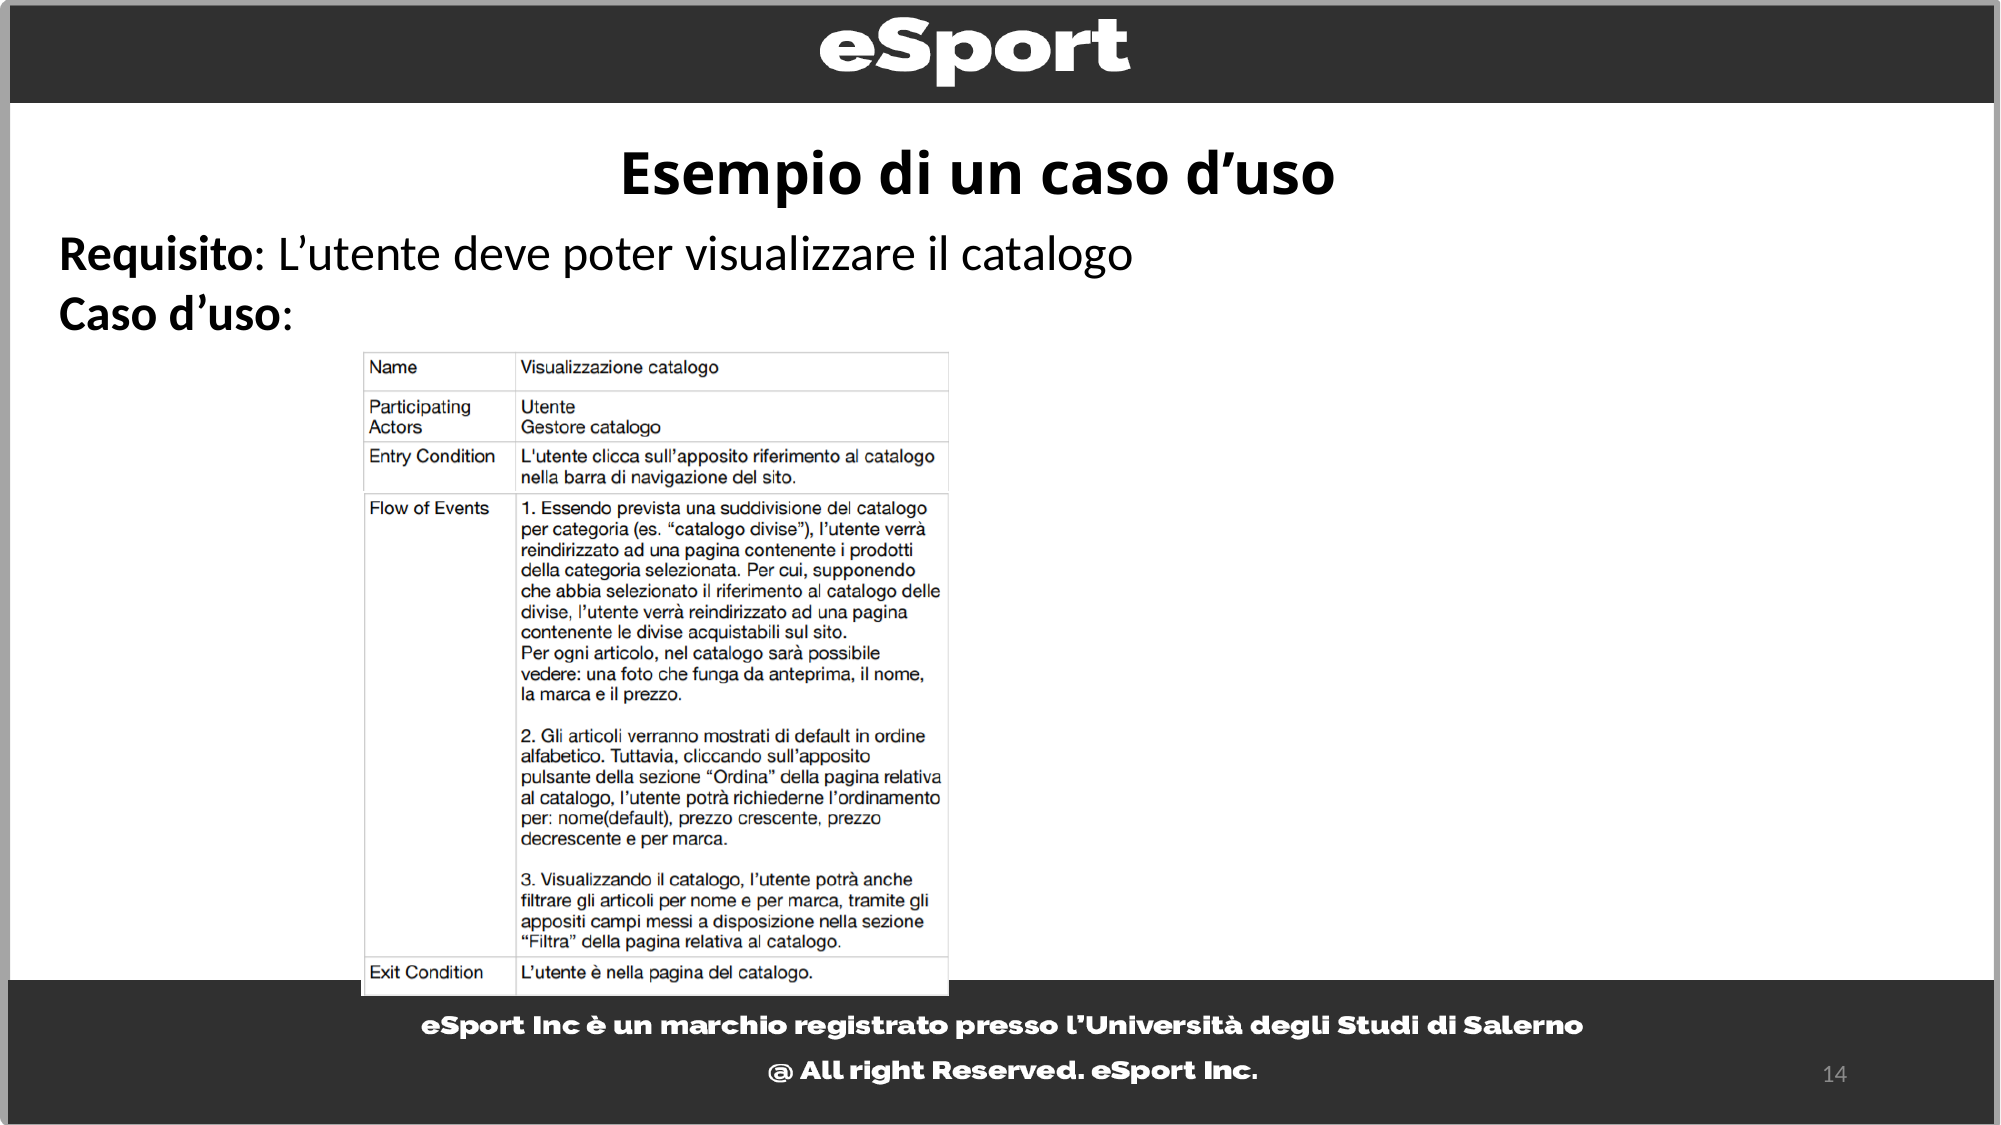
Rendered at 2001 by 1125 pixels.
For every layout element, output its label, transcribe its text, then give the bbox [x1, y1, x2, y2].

text_box Requisito: L’utente deve poter visualizzare il catalogo Caso d’uso: [44, 214, 1164, 348]
text_box Esempio di un caso d’uso [44, 128, 1912, 214]
slide_number 14 [1412, 1042, 1863, 1103]
picture [0, 0, 2001, 1125]
